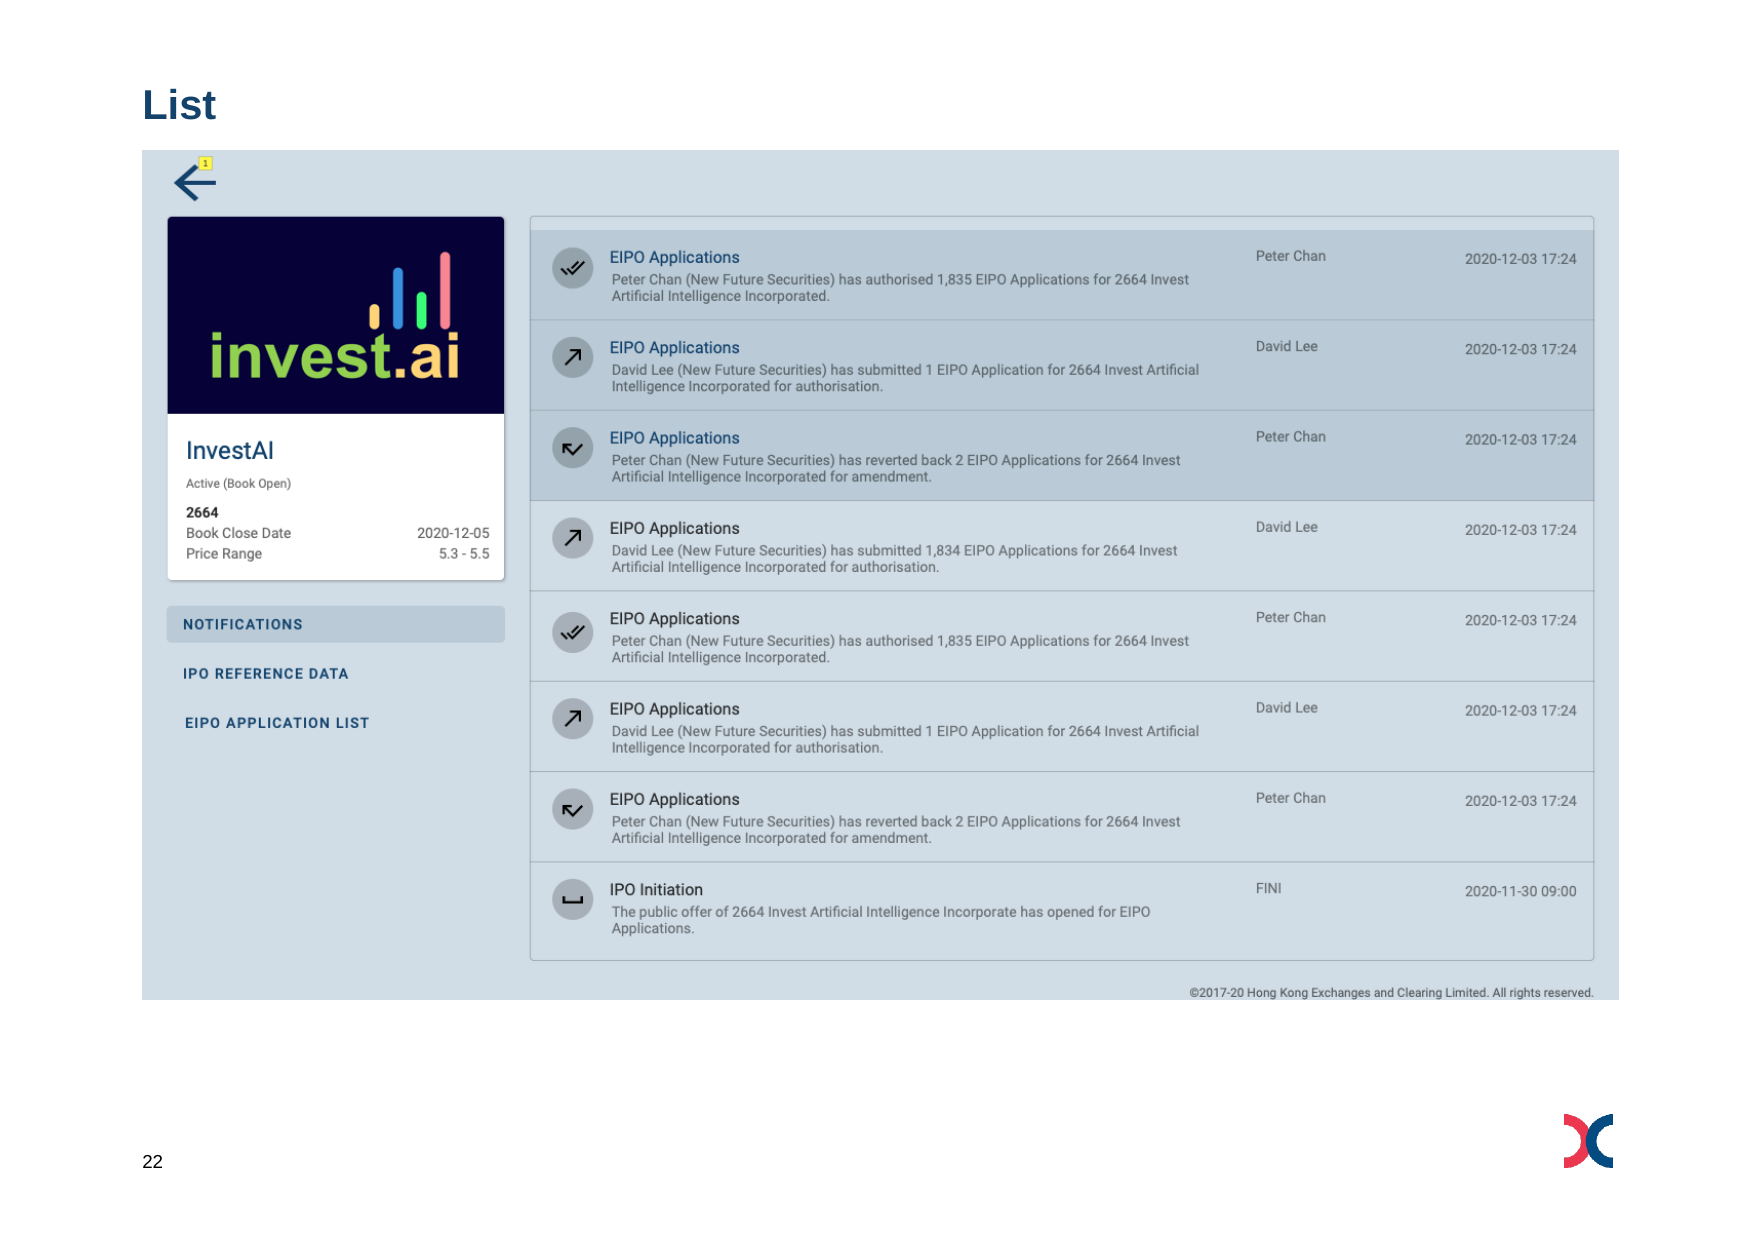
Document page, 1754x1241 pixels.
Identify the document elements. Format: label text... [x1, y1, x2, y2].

picture [1564, 1114, 1613, 1168]
slide_number 22 [142, 1140, 245, 1172]
picture [141, 150, 1619, 1000]
title List [142, 72, 1676, 208]
